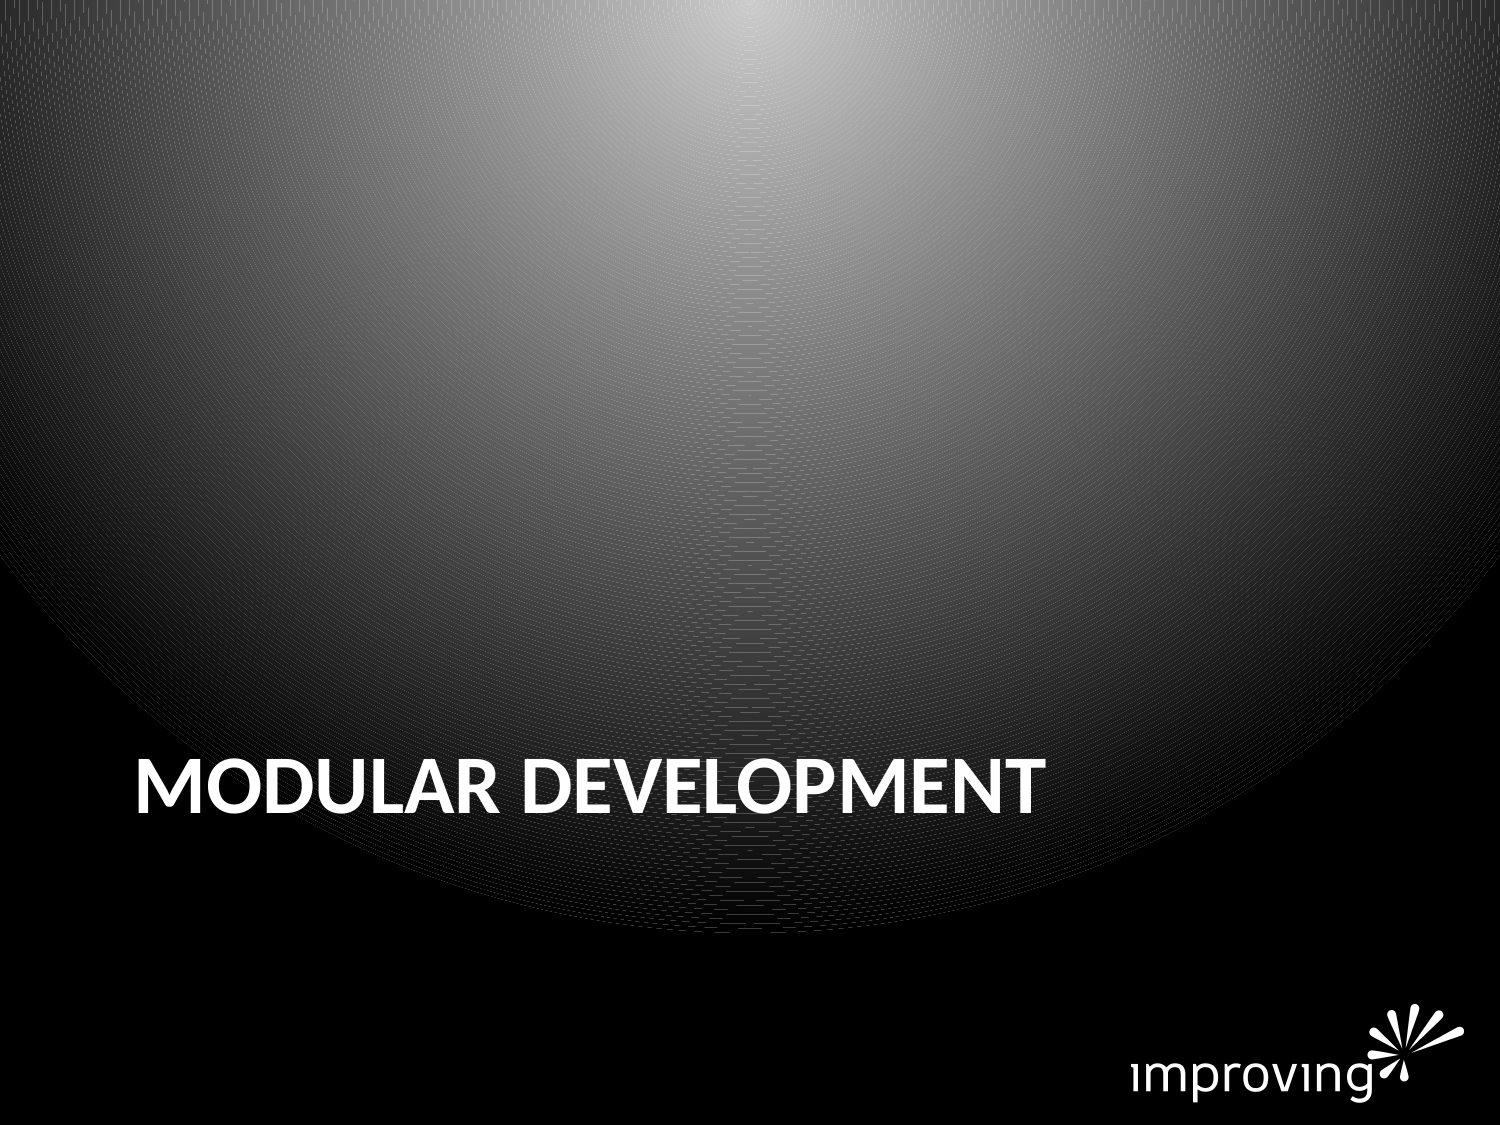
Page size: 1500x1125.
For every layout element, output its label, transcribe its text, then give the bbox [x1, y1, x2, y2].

title Modular Development [118, 722, 1394, 947]
picture [1131, 1004, 1464, 1109]
